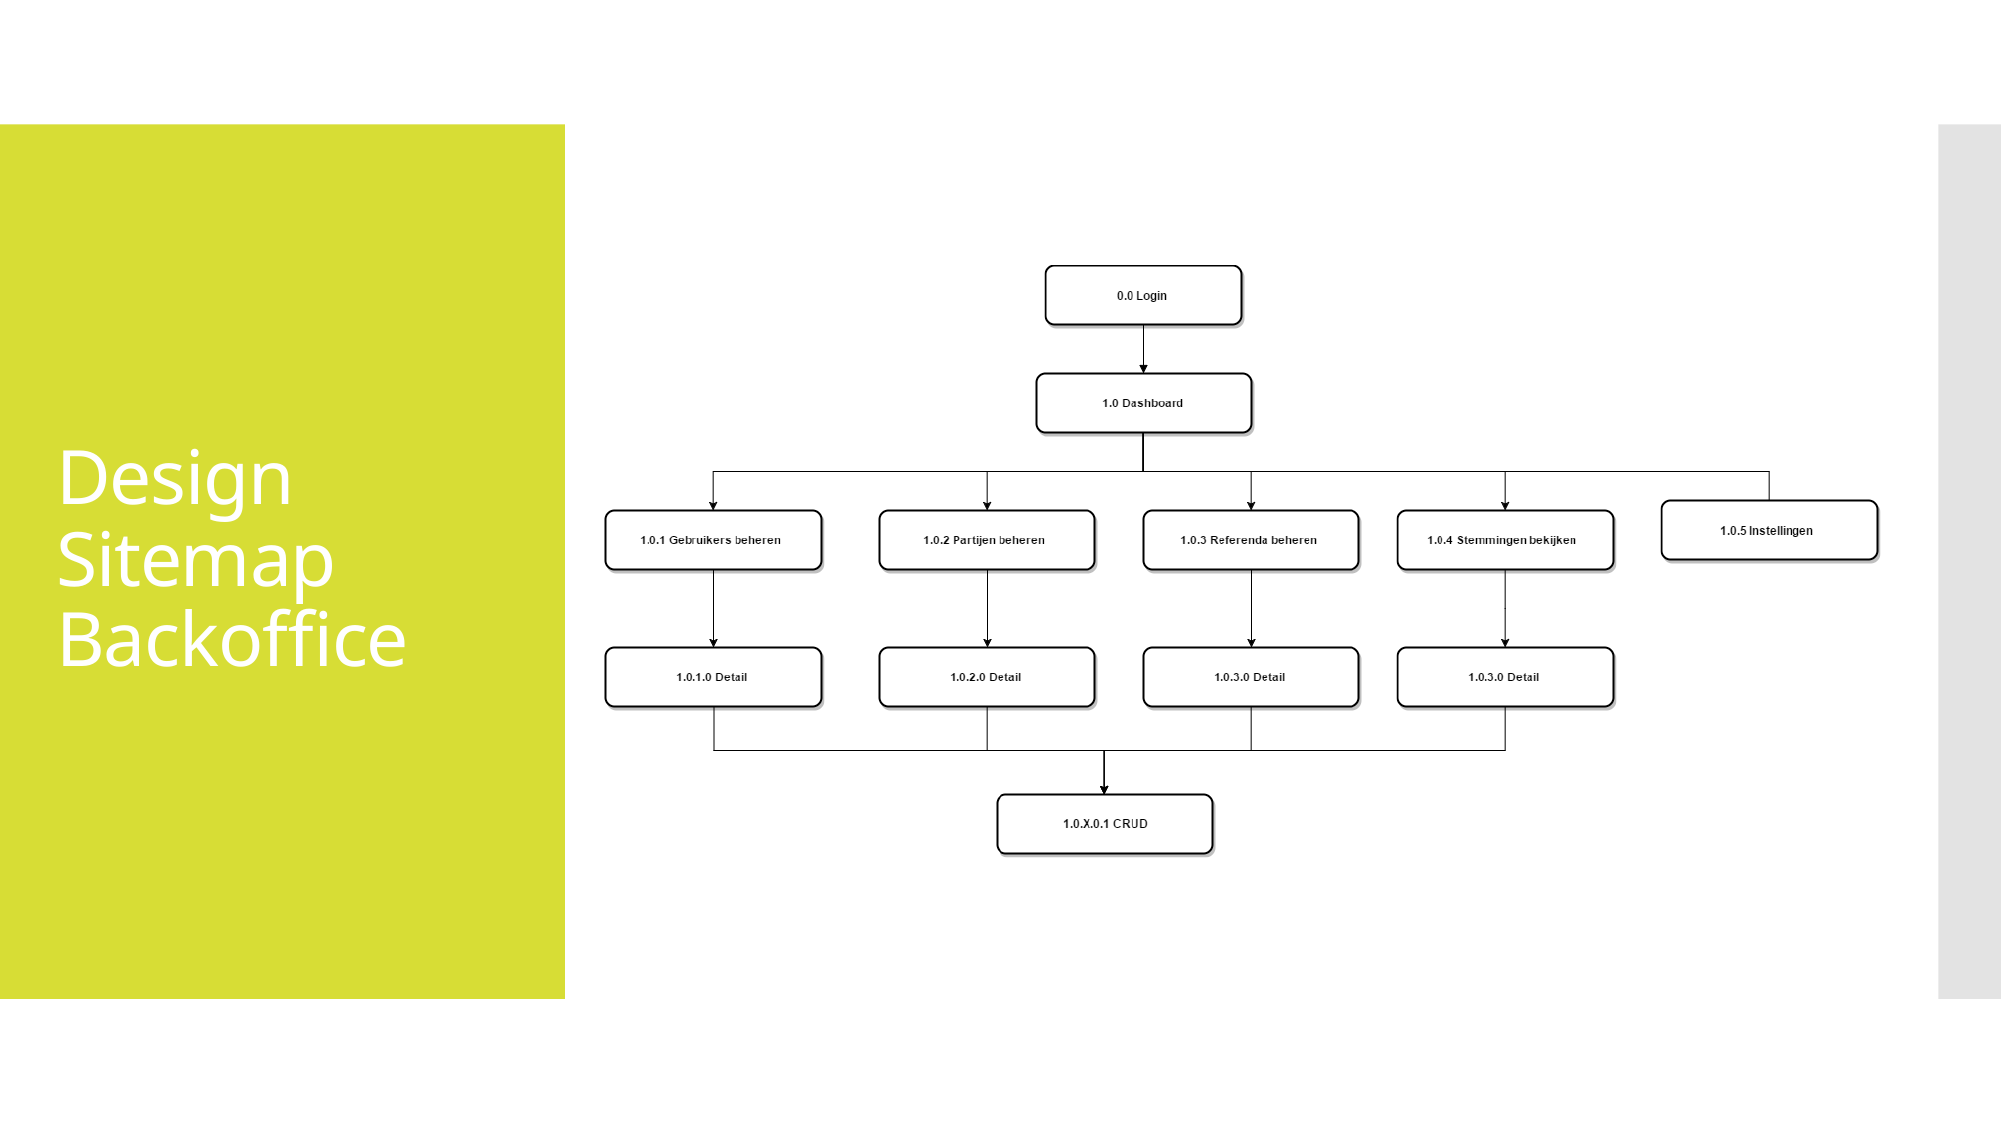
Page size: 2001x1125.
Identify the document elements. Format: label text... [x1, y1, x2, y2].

title Design Sitemap Backoffice [41, 184, 525, 940]
picture [604, 265, 1882, 859]
